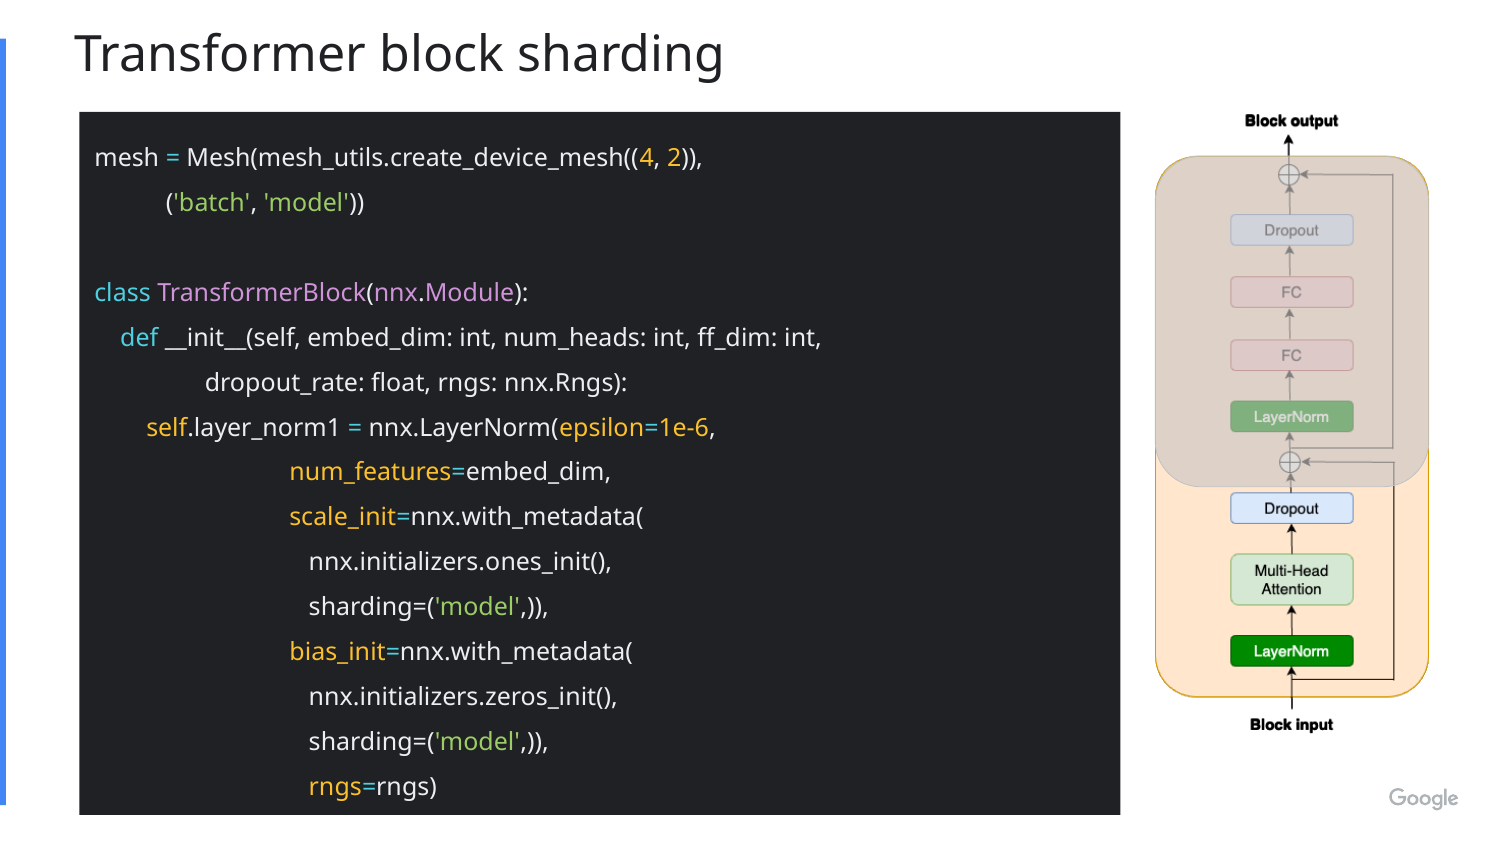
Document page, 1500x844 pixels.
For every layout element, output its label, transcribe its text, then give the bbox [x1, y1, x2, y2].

text_box mesh = Mesh(mesh_utils.create_device_mesh((4, 2)), ('batch', 'model')) class TransformerBlock(nnx.Module): def __init__(self, embed_dim: int, num_heads: int, ff_dim: int, dropout_rate: float, rngs: nnx.Rngs): self.layer_norm1 = nnx.LayerNorm(epsilon=1e-6, num_features=embed_dim, scale_init=nnx.with_metadata( nnx.initializers.ones_init(), sharding=('model',)), bias_init=nnx.with_metadata( nnx.initializers.zeros_init(), sharding=('model',)), rngs=rngs) [79, 111, 1121, 815]
text_box Transformer block sharding [74, 28, 861, 83]
picture [1131, 0, 1500, 739]
